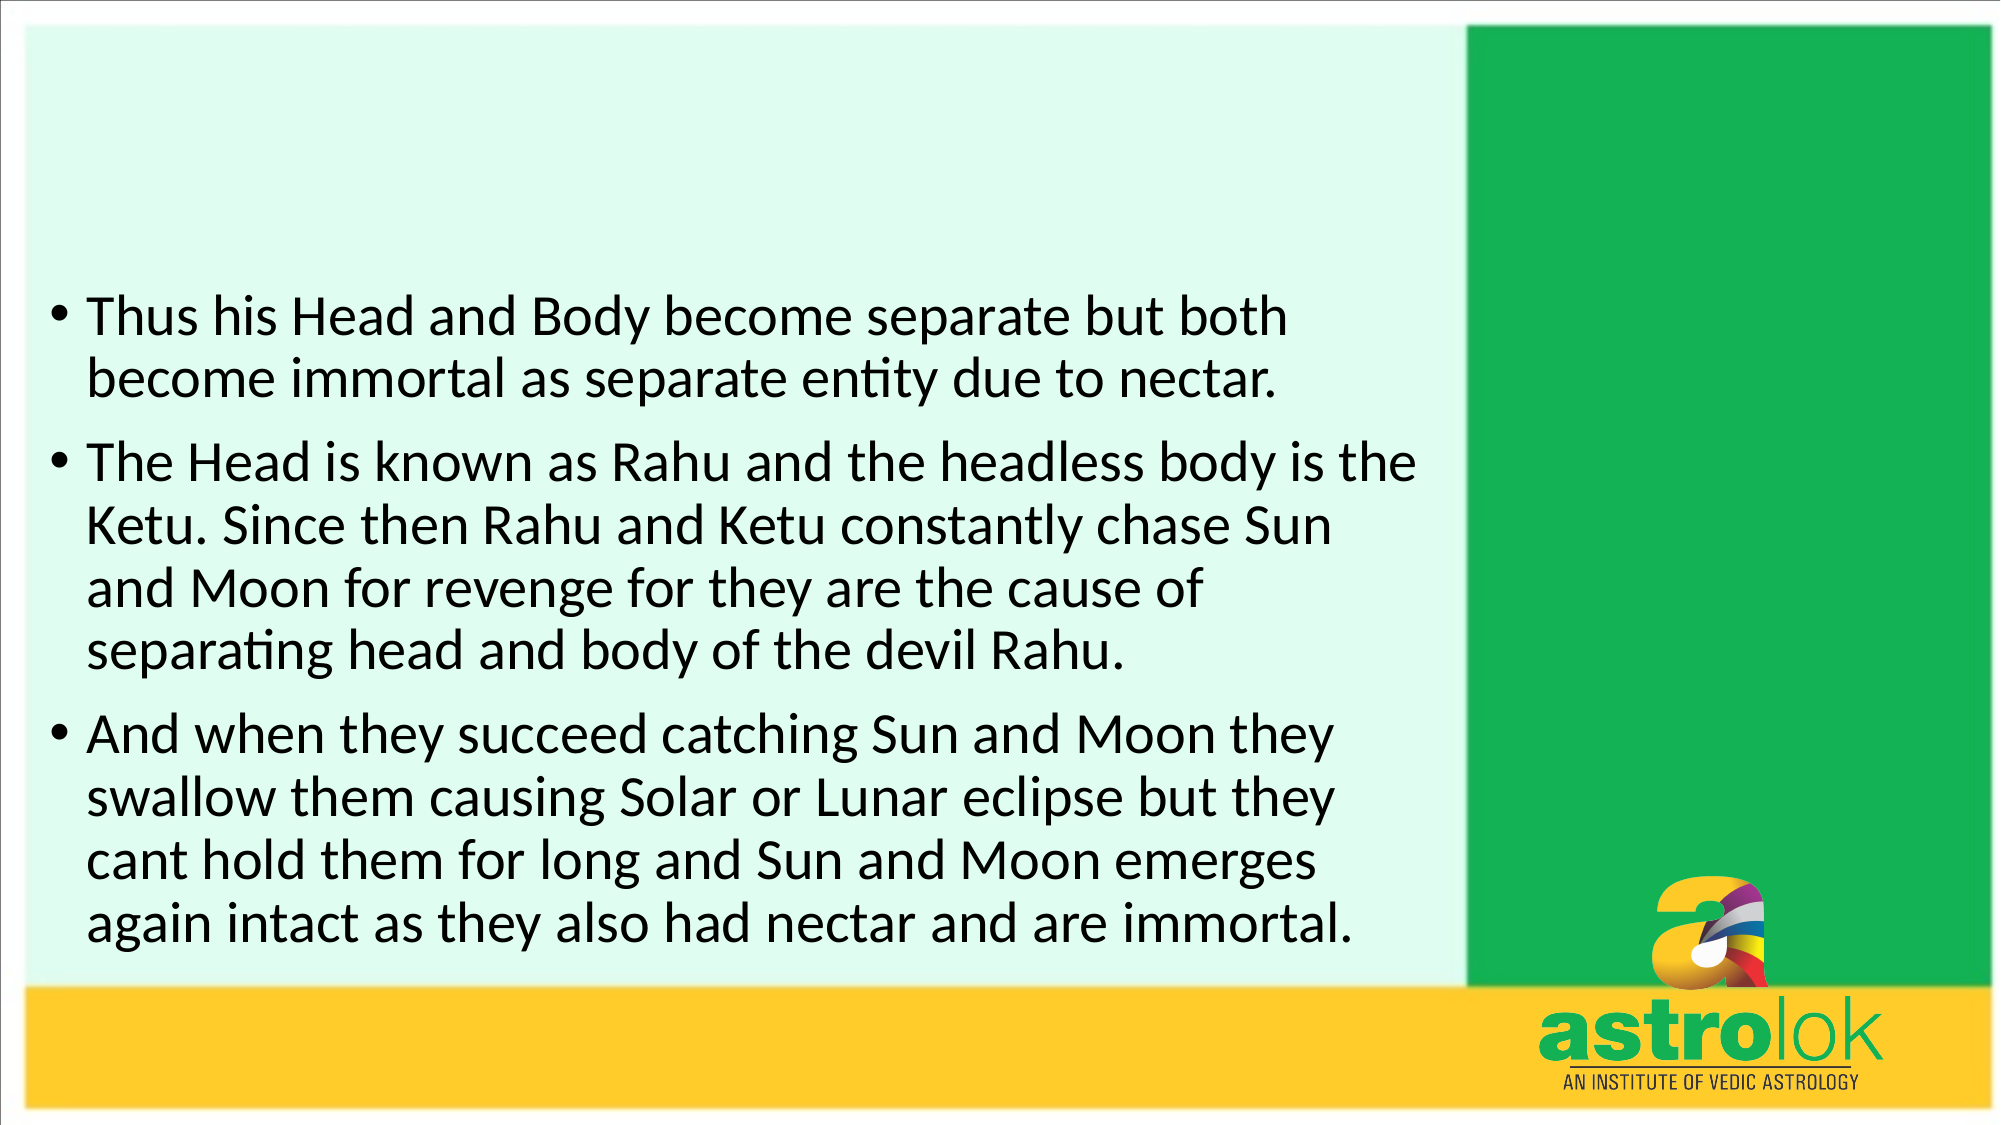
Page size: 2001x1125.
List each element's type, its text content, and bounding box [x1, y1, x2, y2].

list Thus his Head and Body become separate but both become immortal as separate entity due to nectar. The Head is known as Rahu and the headless body is the Ketu. Since then Rahu and Ketu constantly chase Sun and Moon for revenge for they are the cause of separating head and body of the devil Rahu. And when they succeed catching Sun and Moon they swallow them causing Solar or Lunar eclipse but they cant hold them for long and Sun and Moon emerges again intact as they also had nectar and are immortal. [34, 277, 1449, 964]
picture [0, 0, 2001, 1125]
